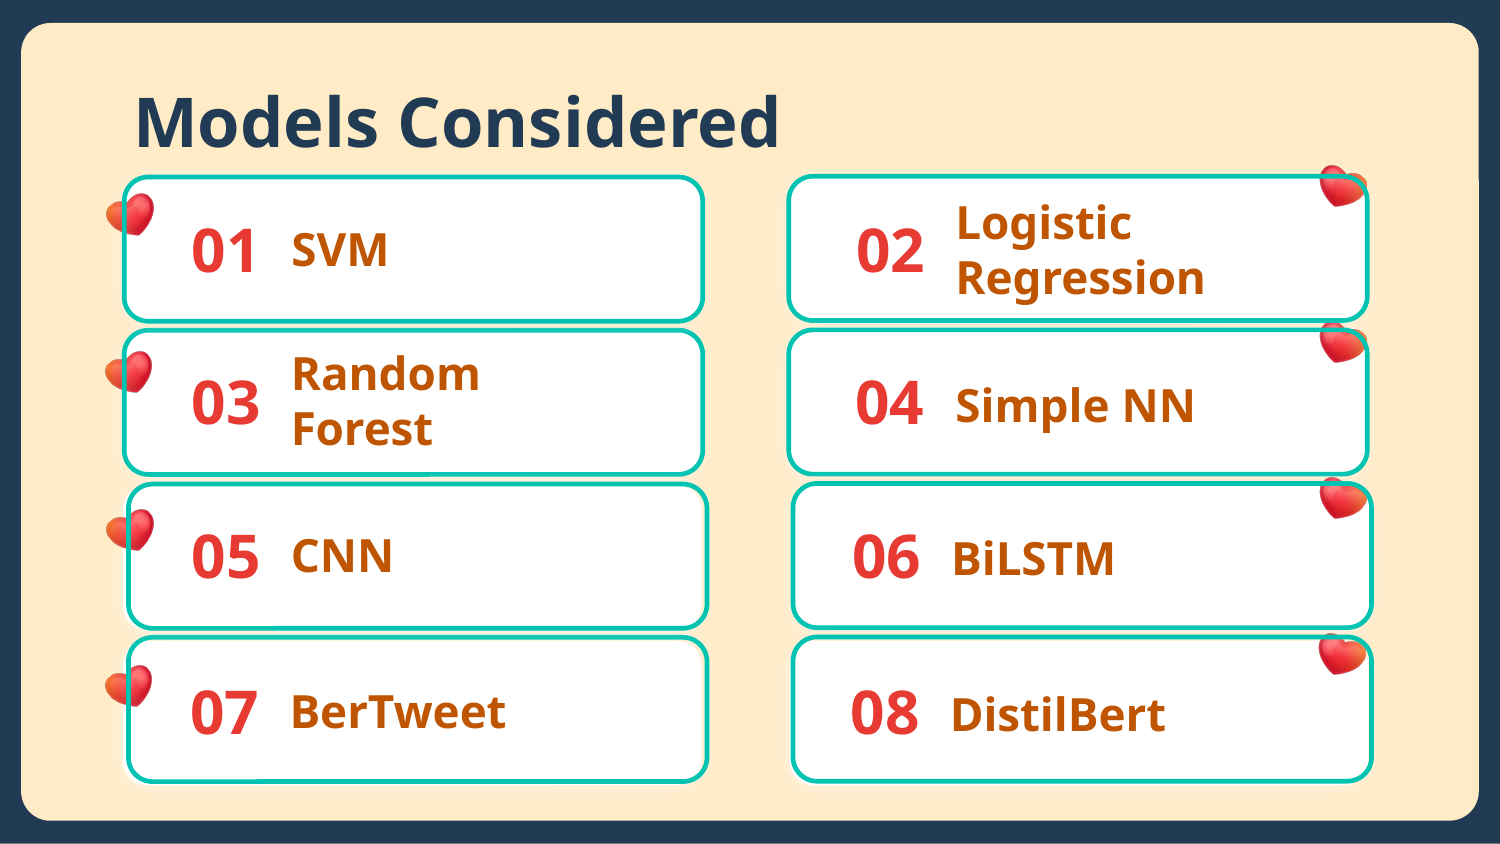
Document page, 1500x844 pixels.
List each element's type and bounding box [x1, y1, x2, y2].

text_box [0, 0, 1500, 844]
picture [1316, 164, 1365, 206]
picture [1316, 320, 1365, 362]
picture [1315, 632, 1363, 674]
picture [108, 508, 156, 550]
picture [107, 664, 155, 706]
picture [107, 350, 155, 392]
picture [108, 192, 156, 235]
picture [1316, 476, 1365, 518]
